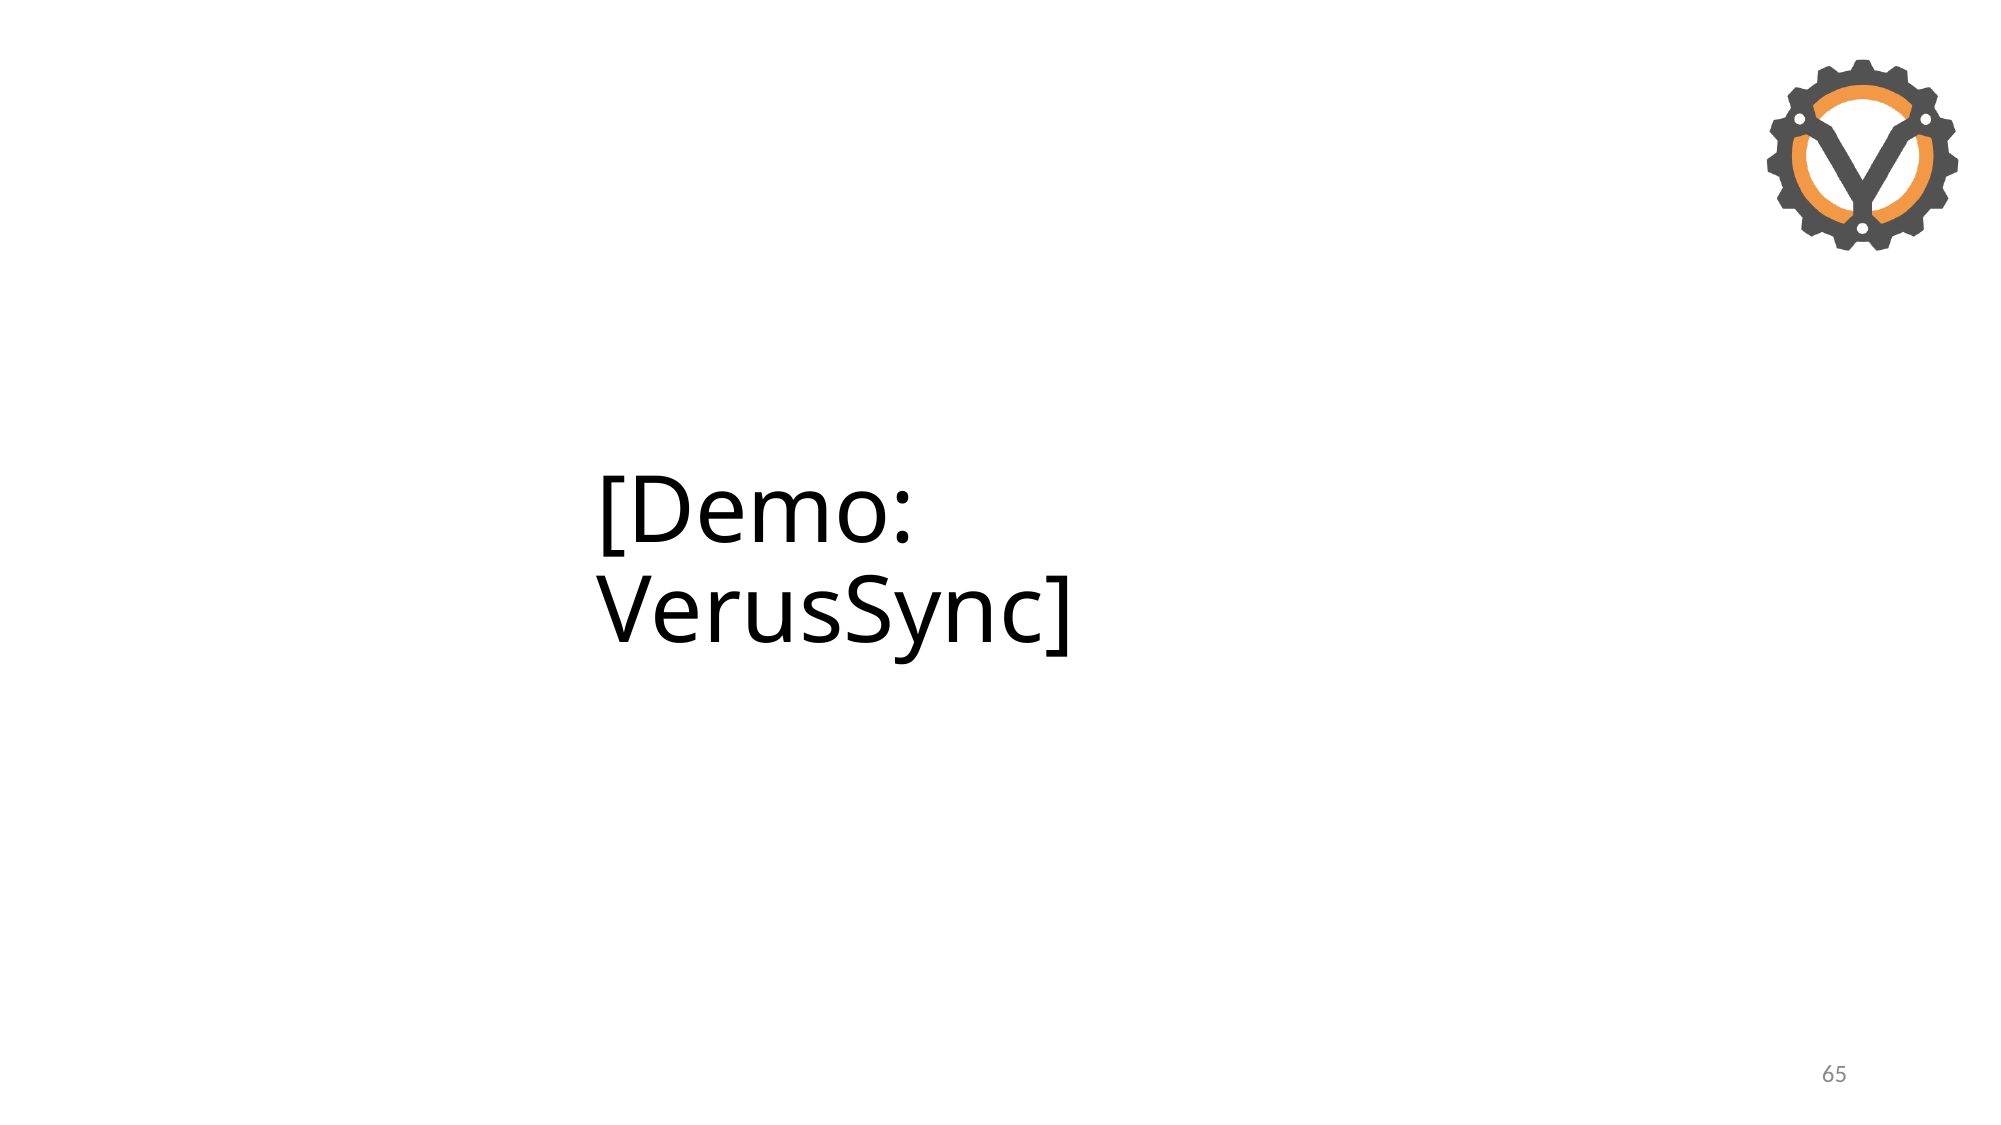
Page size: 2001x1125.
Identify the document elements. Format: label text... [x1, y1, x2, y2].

slide_number 65 [1412, 1042, 1863, 1103]
picture [1766, 59, 1959, 252]
title [Demo: VerusSync] [581, 453, 1419, 672]
